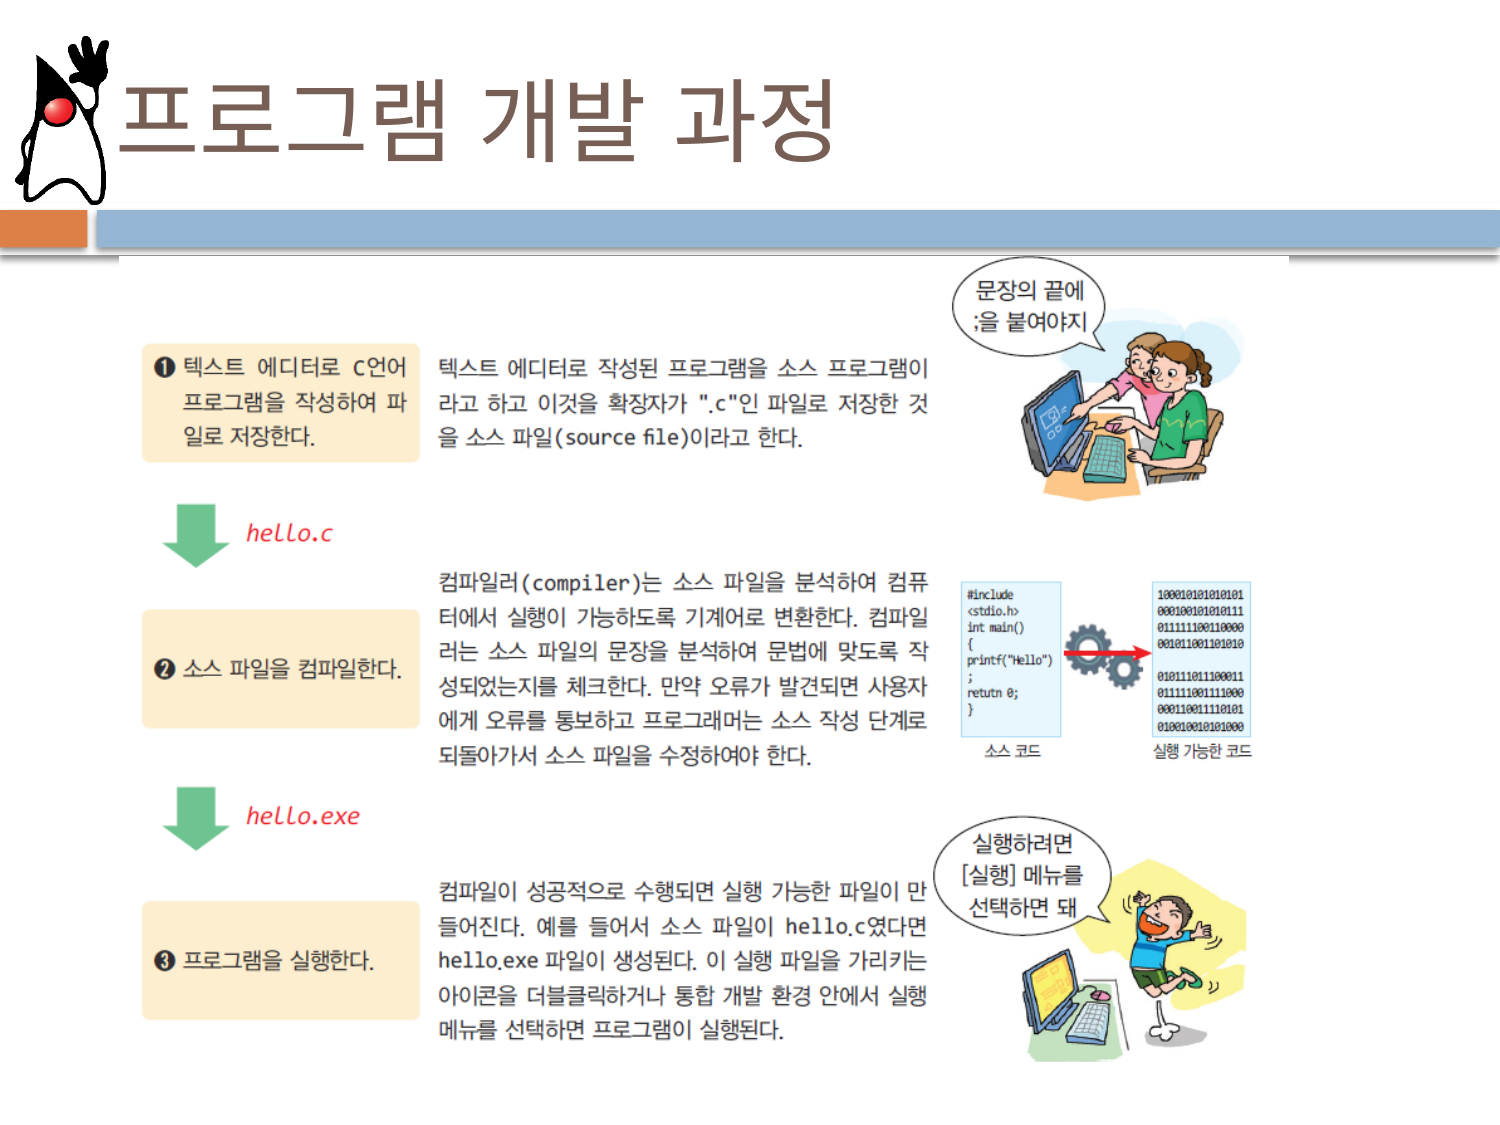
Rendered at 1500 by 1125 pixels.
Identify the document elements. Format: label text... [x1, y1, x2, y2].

title 프로그램 개발 과정 [100, 17, 1438, 221]
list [119, 256, 1289, 1072]
picture [15, 36, 100, 205]
